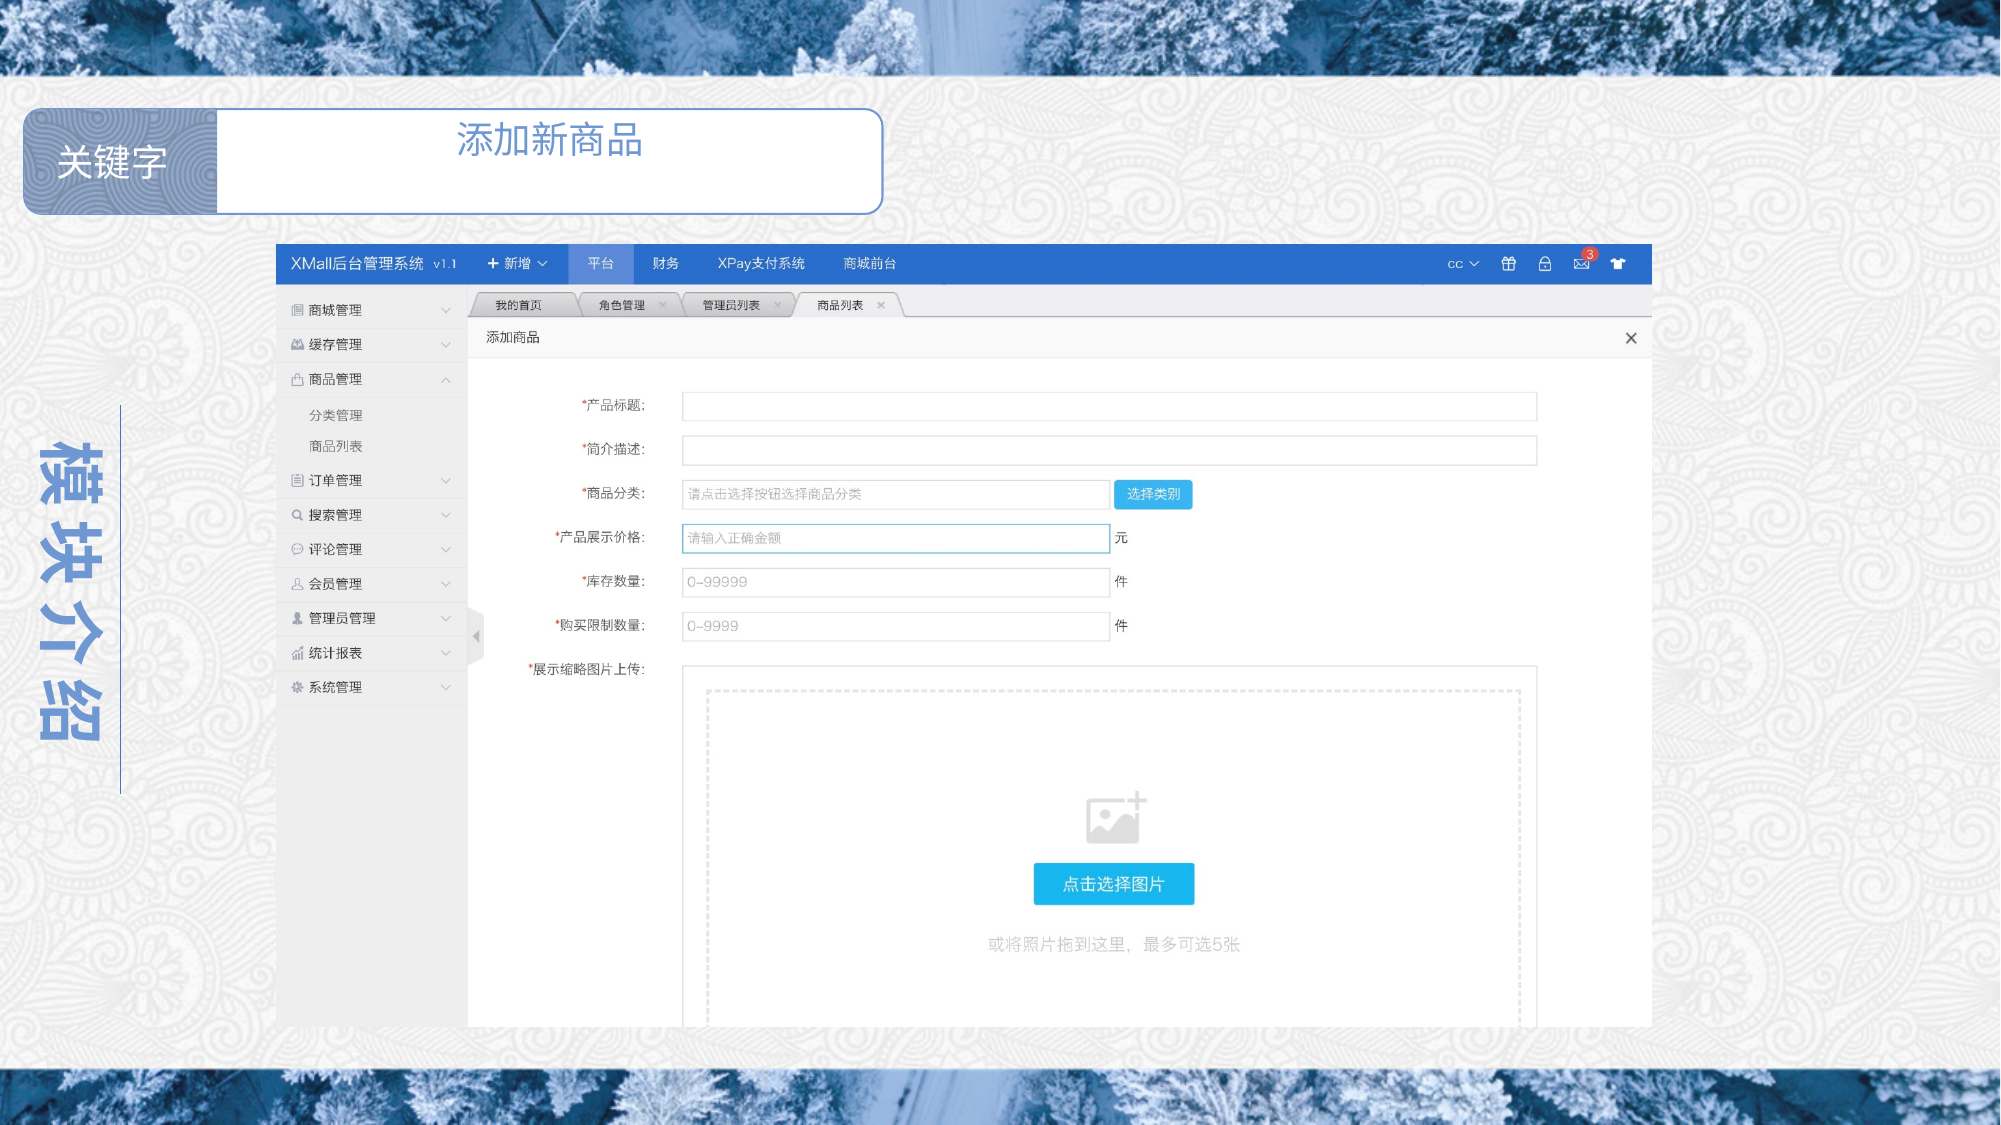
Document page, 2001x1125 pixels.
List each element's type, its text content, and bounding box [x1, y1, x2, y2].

picture [0, 0, 2001, 1125]
text_box 添加新商品 [218, 109, 883, 169]
text_box [36, 122, 884, 215]
text_box 模块介绍 [0, 426, 121, 851]
